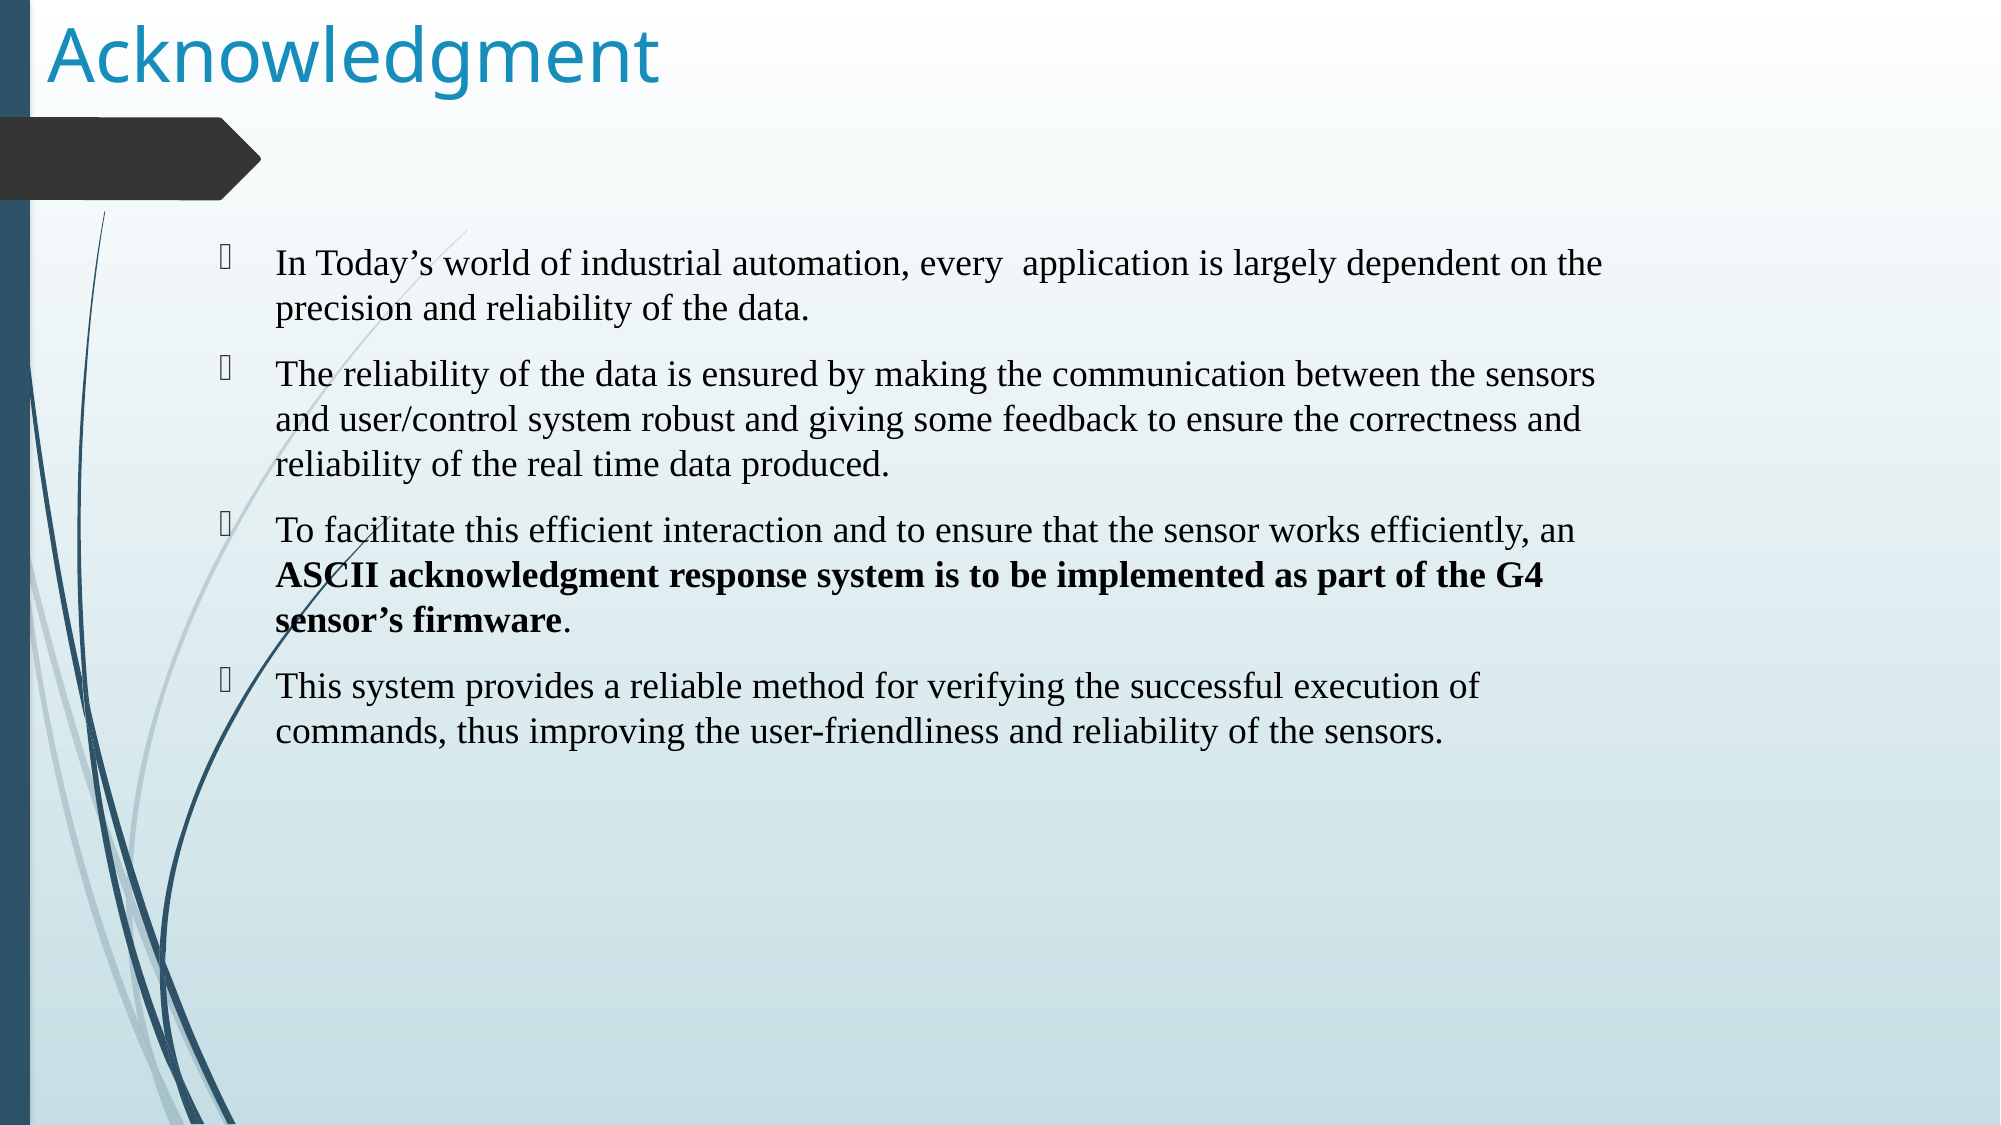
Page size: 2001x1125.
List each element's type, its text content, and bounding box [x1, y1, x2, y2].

list In Today’s world of industrial automation, every application is largely dependent on the precision and reliability of the data. The reliability of the data is ensured by making the communication between the sensors and user/control system robust and giving some feedback to ensure the correctness and reliability of the real time data produced. To facilitate this efficient interaction and to ensure that the sensor works efficiently, an ASCII acknowledgment response system is to be implemented as part of the G4 sensor’s firmware. This system provides a reliable method for verifying the successful execution of commands, thus improving the user-friendliness and reliability of the sensors. [204, 230, 1667, 851]
title Acknowledgment [32, 0, 1495, 211]
